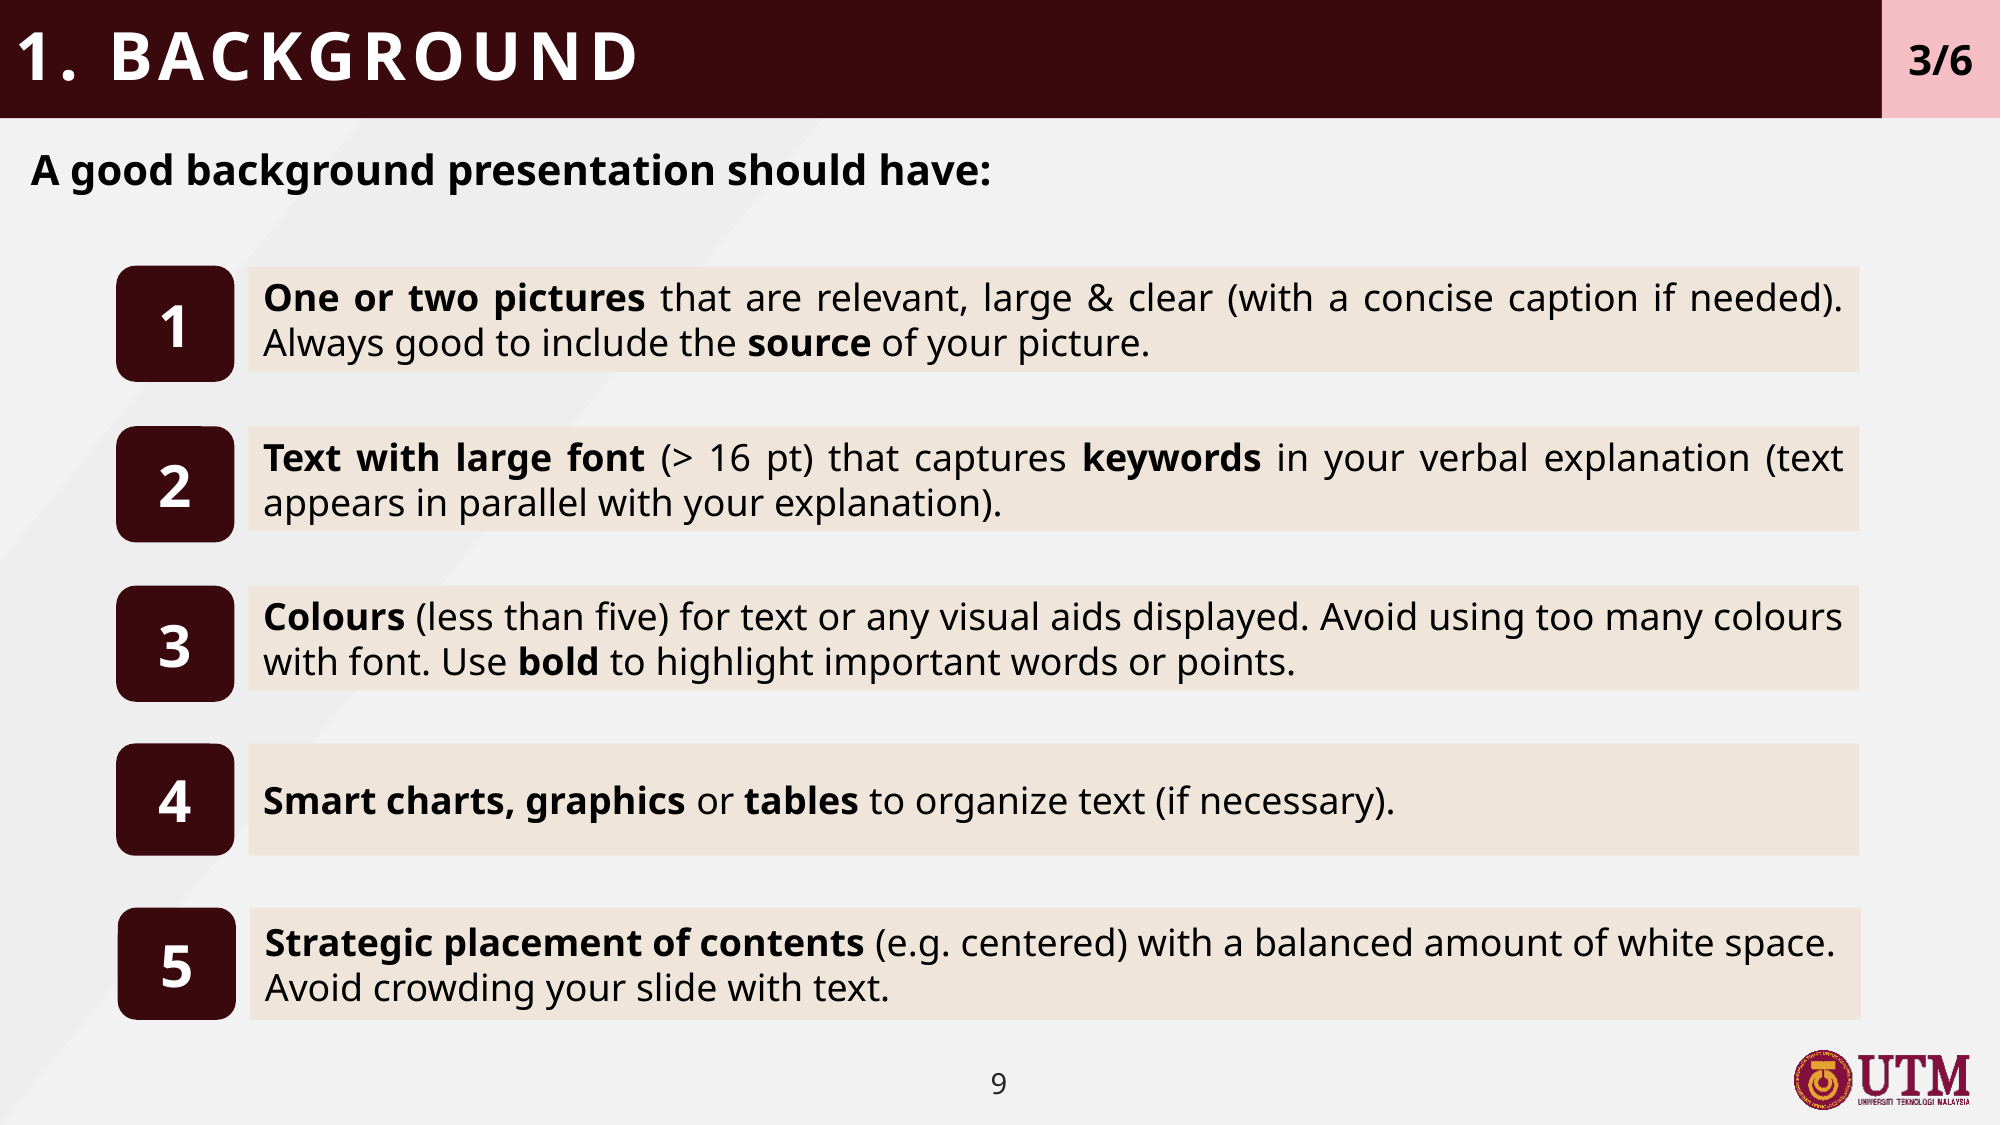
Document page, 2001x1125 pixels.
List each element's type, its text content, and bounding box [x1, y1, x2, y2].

text_box One or two pictures that are relevant, large & clear (with a concise caption if needed). Always good to include the source of your picture. [248, 266, 1860, 372]
text_box A good background presentation should have: [16, 136, 1261, 202]
picture [1794, 1050, 1970, 1110]
text_box 3 [116, 585, 235, 702]
text_box Smart charts, graphics or tables to organize text (if necessary). [248, 743, 1860, 856]
text_box 4 [116, 743, 235, 856]
text_box Text with large font (> 16 pt) that captures keywords in your verbal explanation (text appears in parallel with your explanation). [248, 426, 1860, 531]
text_box 3/6 [1881, 0, 2000, 118]
text_box 5 [117, 907, 236, 1020]
text_box Colours (less than five) for text or any visual aids displayed. Avoid using too many colours with font. Use bold to highlight important words or points. [248, 585, 1860, 691]
text_box 1 [116, 265, 235, 382]
text_box Strategic placement of contents (e.g. centered) with a balanced amount of white space. Avoid crowding your slide with text. [249, 907, 1861, 1020]
title 1. BACKGROUND [0, 0, 1882, 119]
slide_number 9 [774, 1055, 1225, 1116]
text_box 2 [116, 426, 235, 543]
